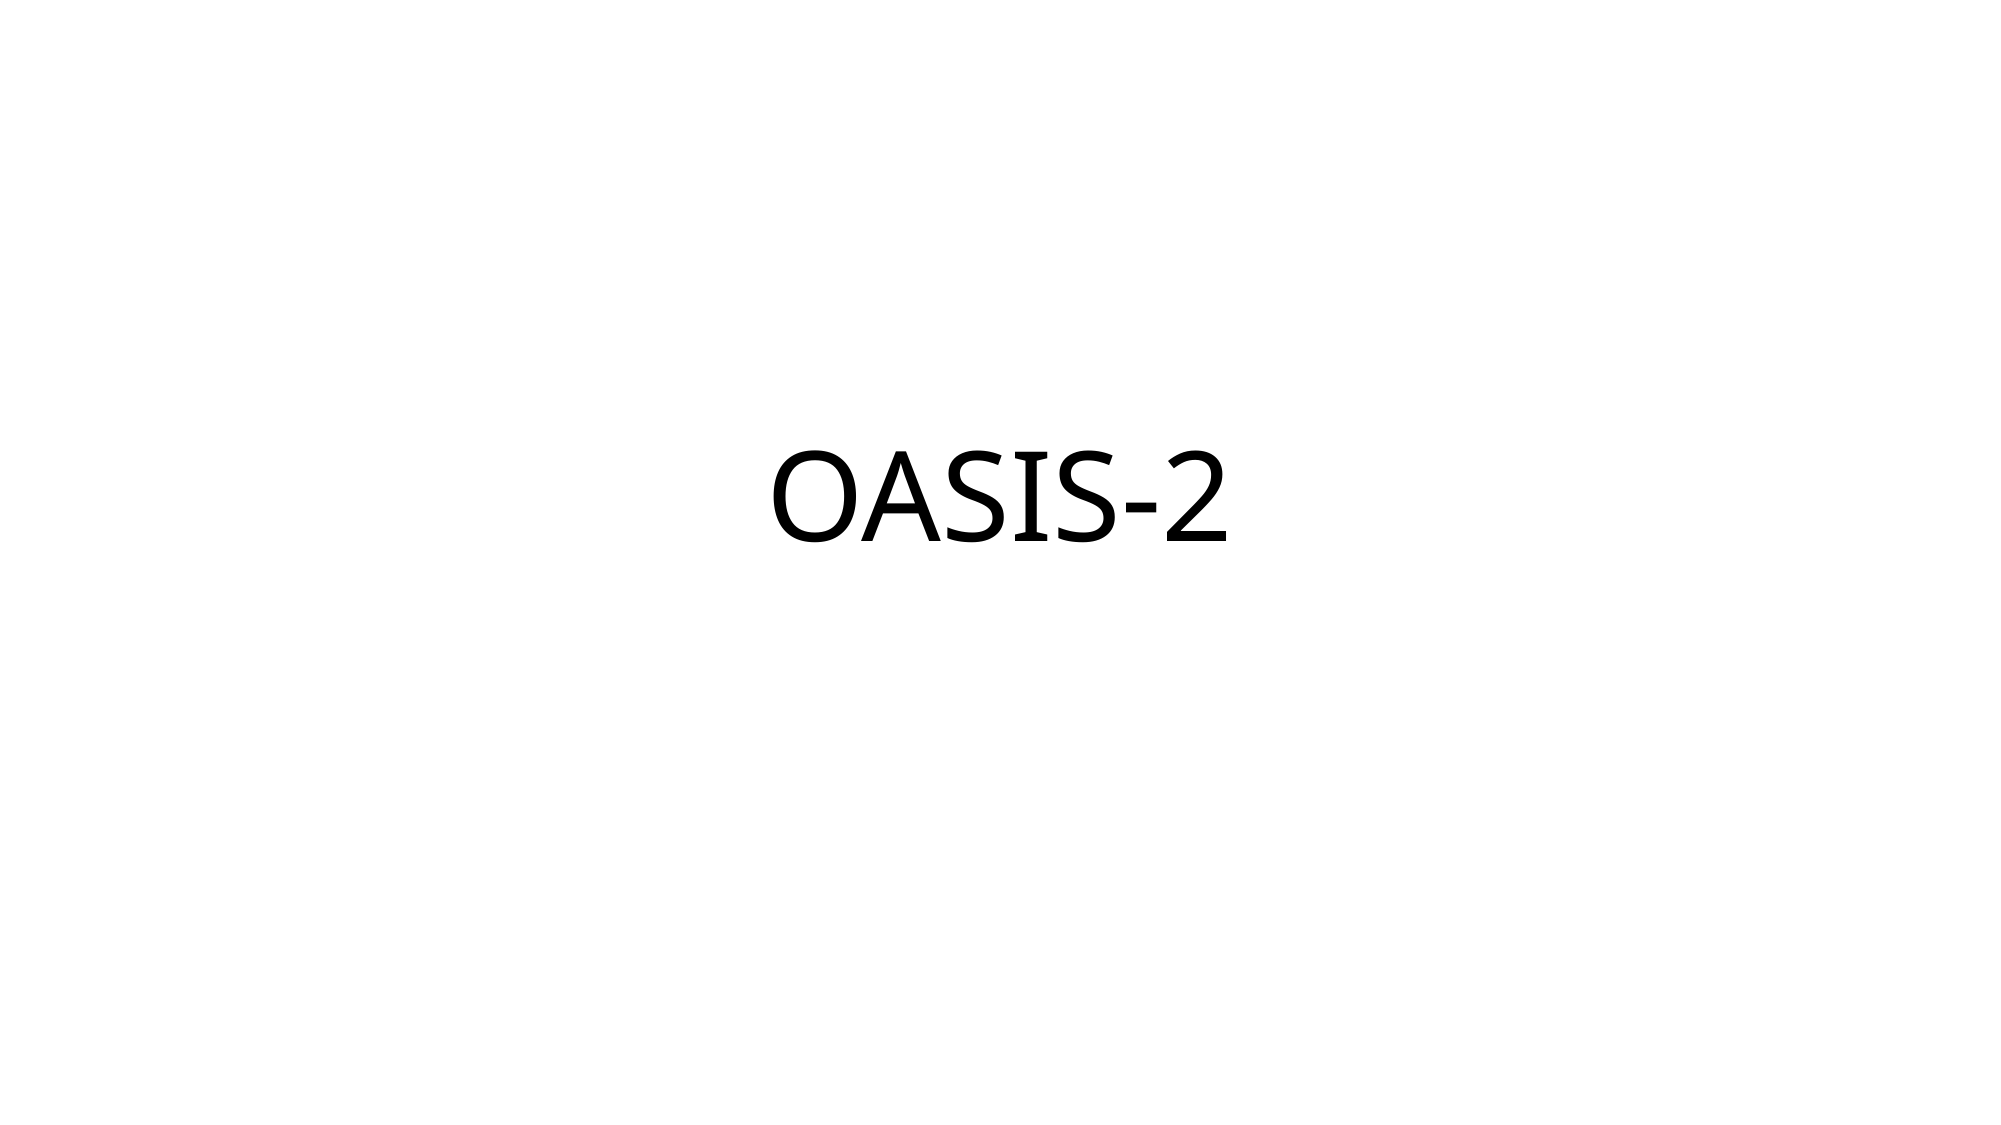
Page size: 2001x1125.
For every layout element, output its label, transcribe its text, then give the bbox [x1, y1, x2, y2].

title OASIS-2 [249, 184, 1750, 576]
